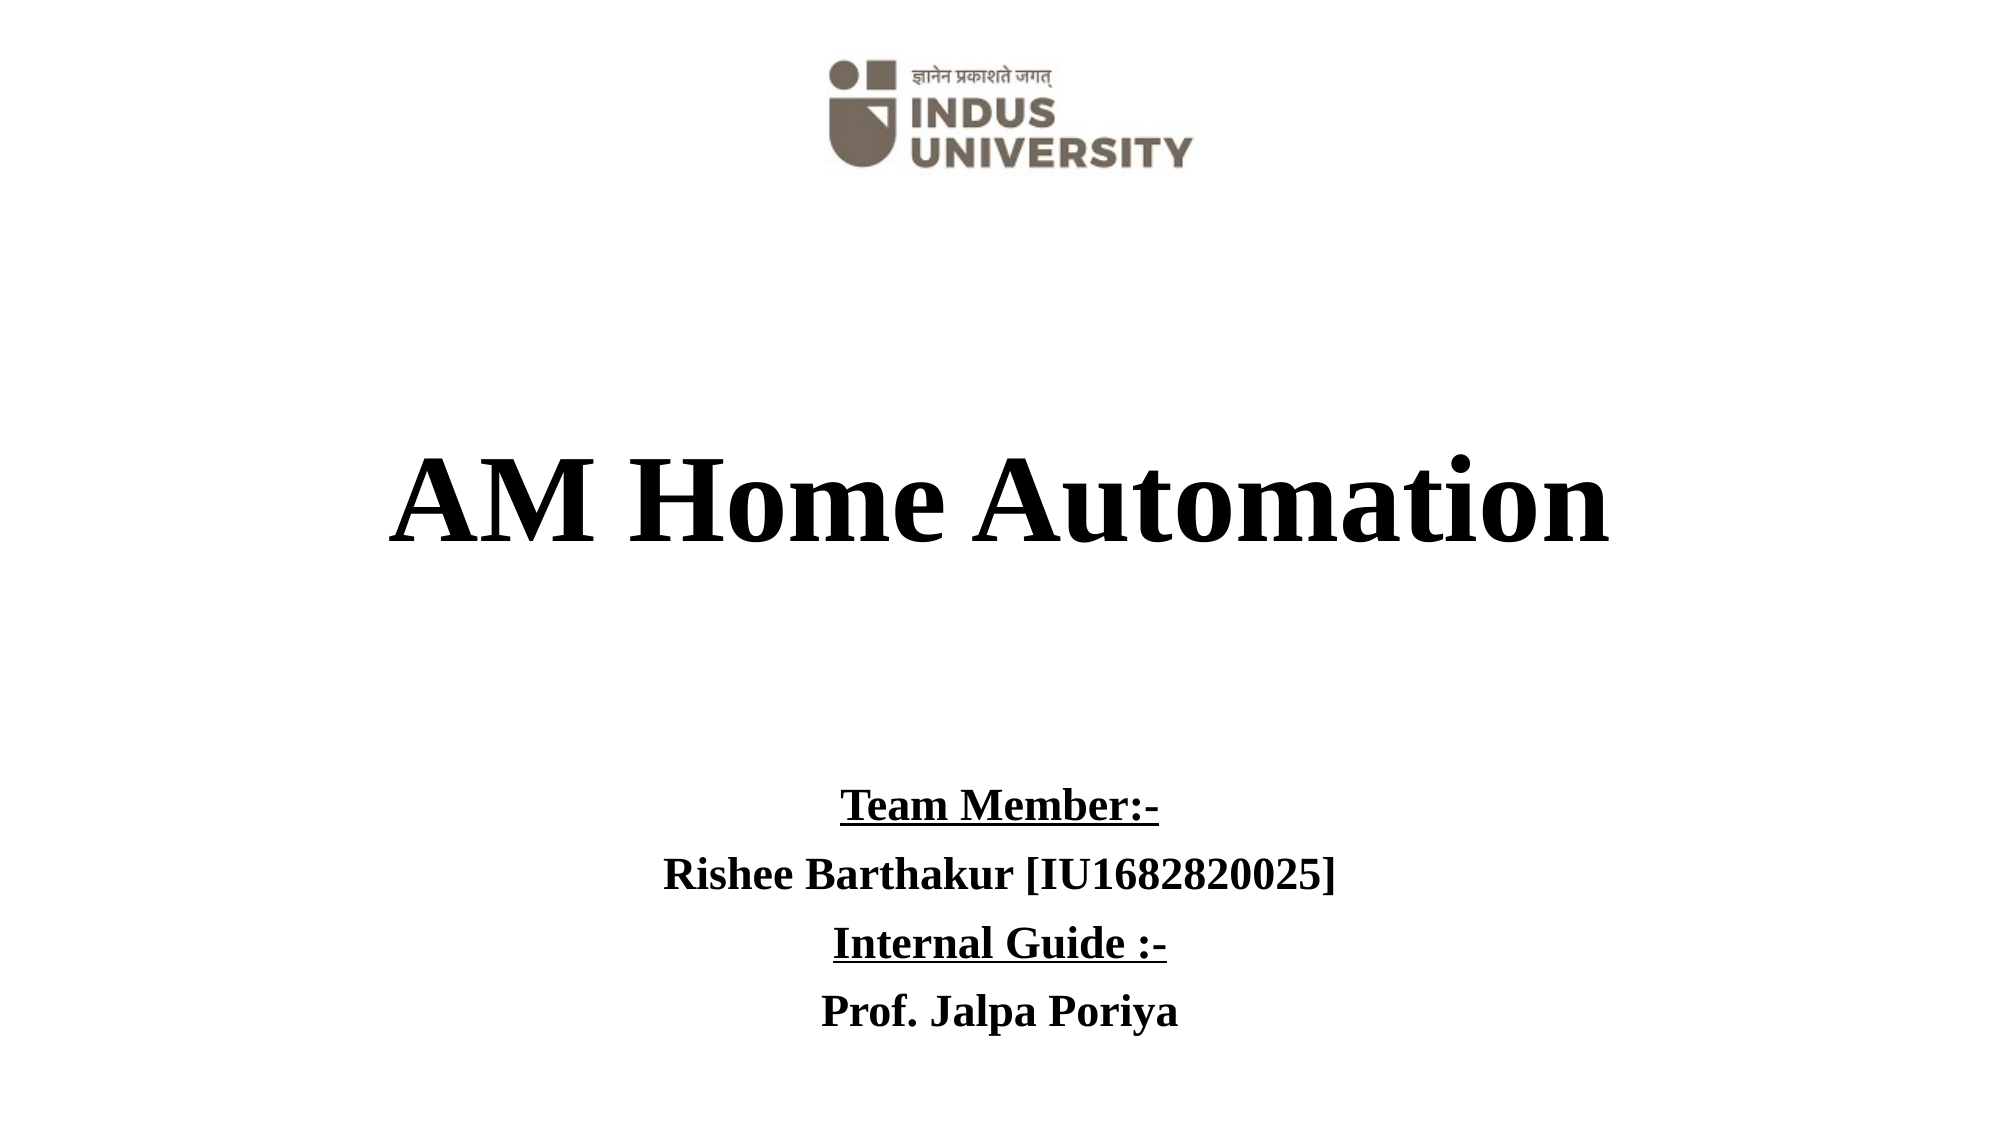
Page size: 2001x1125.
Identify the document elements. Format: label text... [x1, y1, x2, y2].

subtitle Team Member:- Rishee Barthakur [IU1682820025] Internal Guide :- Prof. Jalpa Poriya [249, 773, 1750, 1046]
title AM Home Automation [249, 184, 1750, 576]
picture [749, 30, 1250, 185]
